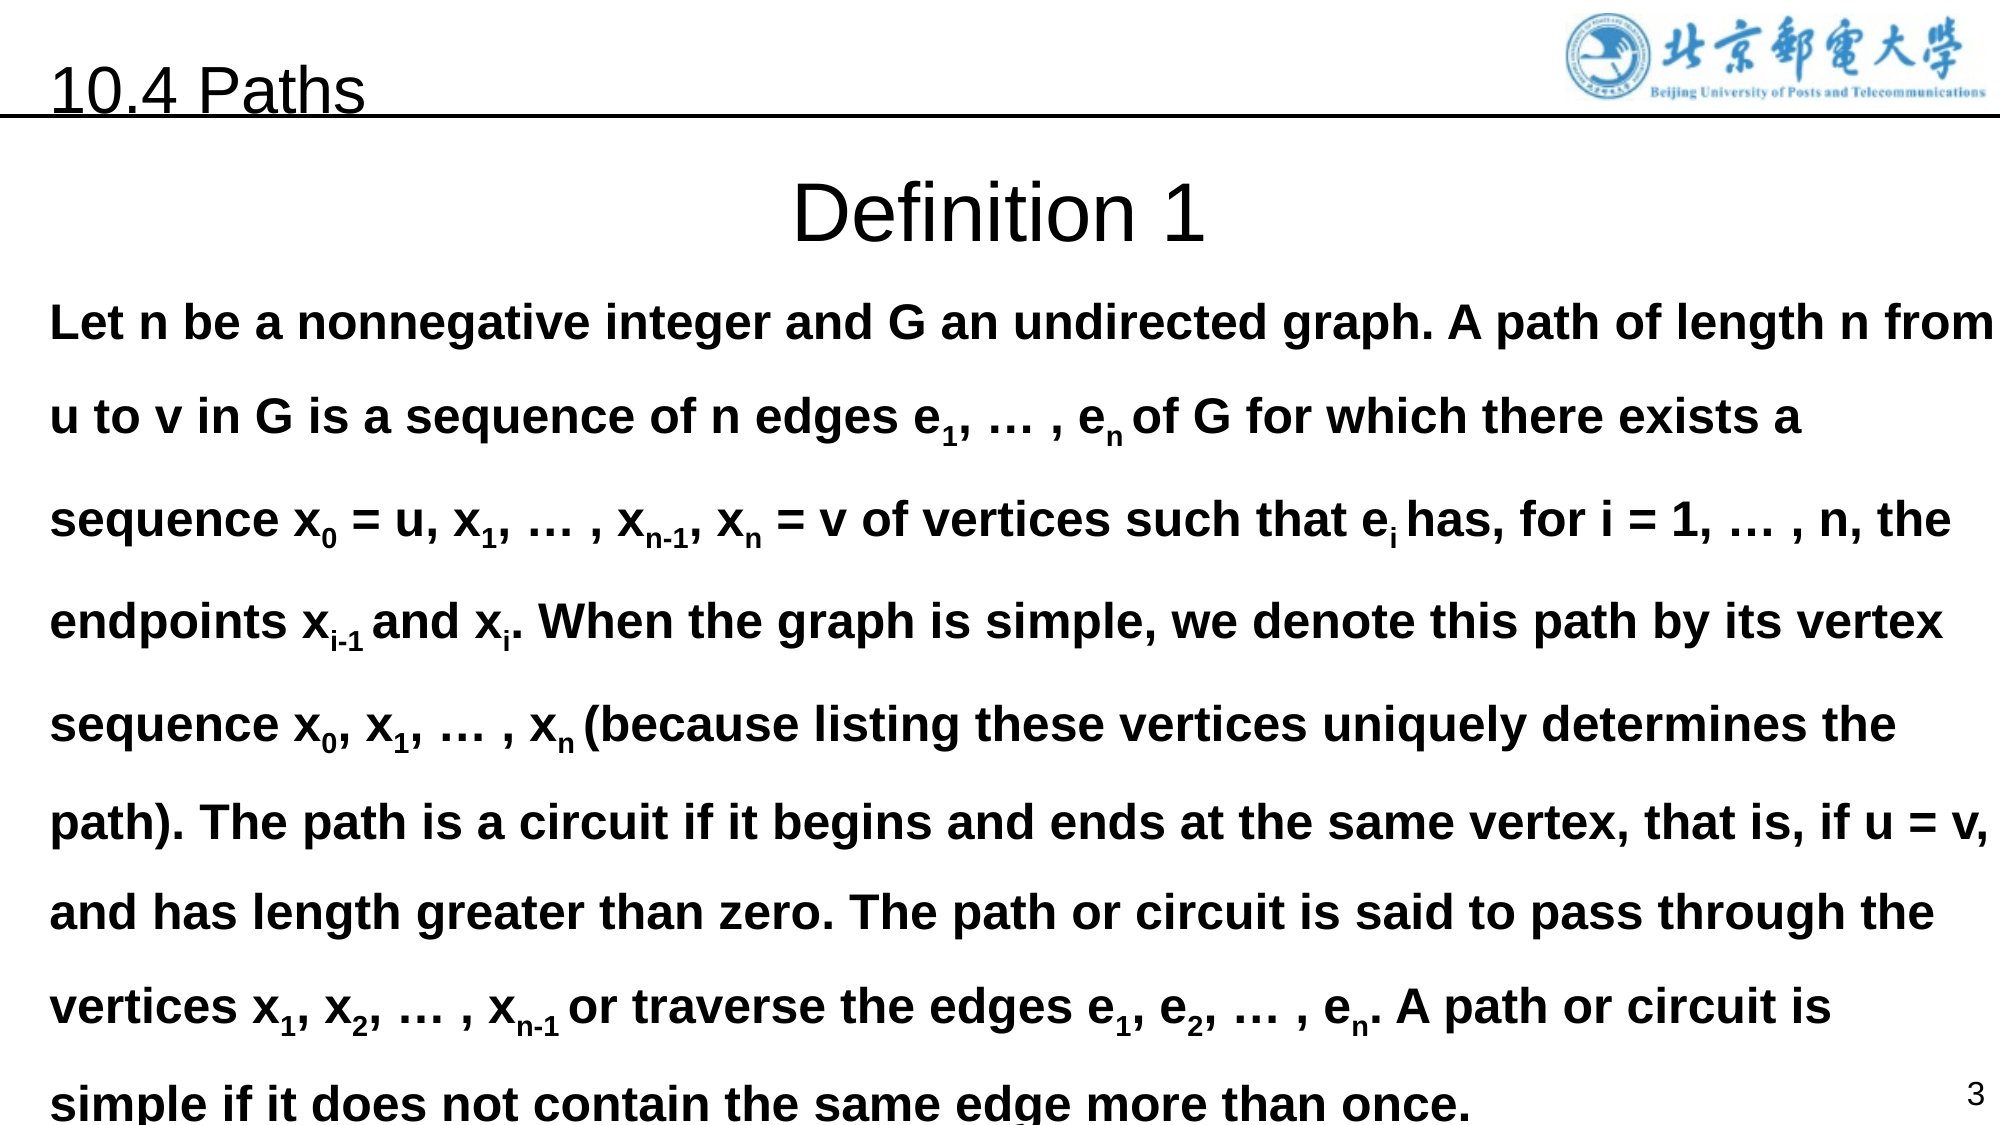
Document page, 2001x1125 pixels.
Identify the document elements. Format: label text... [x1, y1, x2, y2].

text_box Let n be a nonnegative integer and G an undirected graph. A path of length n from u to v in G is a sequence of n edges e1, … , en of G for which there exists a sequence x0 = u, x1, … , xn-1, xn = v of vertices such that ei has, for i = 1, … , n, the endpoints xi-1 and xi. When the graph is simple, we denote this path by its vertex sequence x0, x1, … , xn (because listing these vertices uniquely determines the path). The path is a circuit if it begins and ends at the same vertex, that is, if u = v, and has length greater than zero. The path or circuit is said to pass through the vertices x1, x2, … , xn-1 or traverse the edges e1, e2, … , en. A path or circuit is simple if it does not contain the same edge more than once. [34, 252, 2000, 1125]
text_box 10.4 Paths [34, 0, 2000, 135]
text_box Definition 1 [633, 150, 1366, 252]
